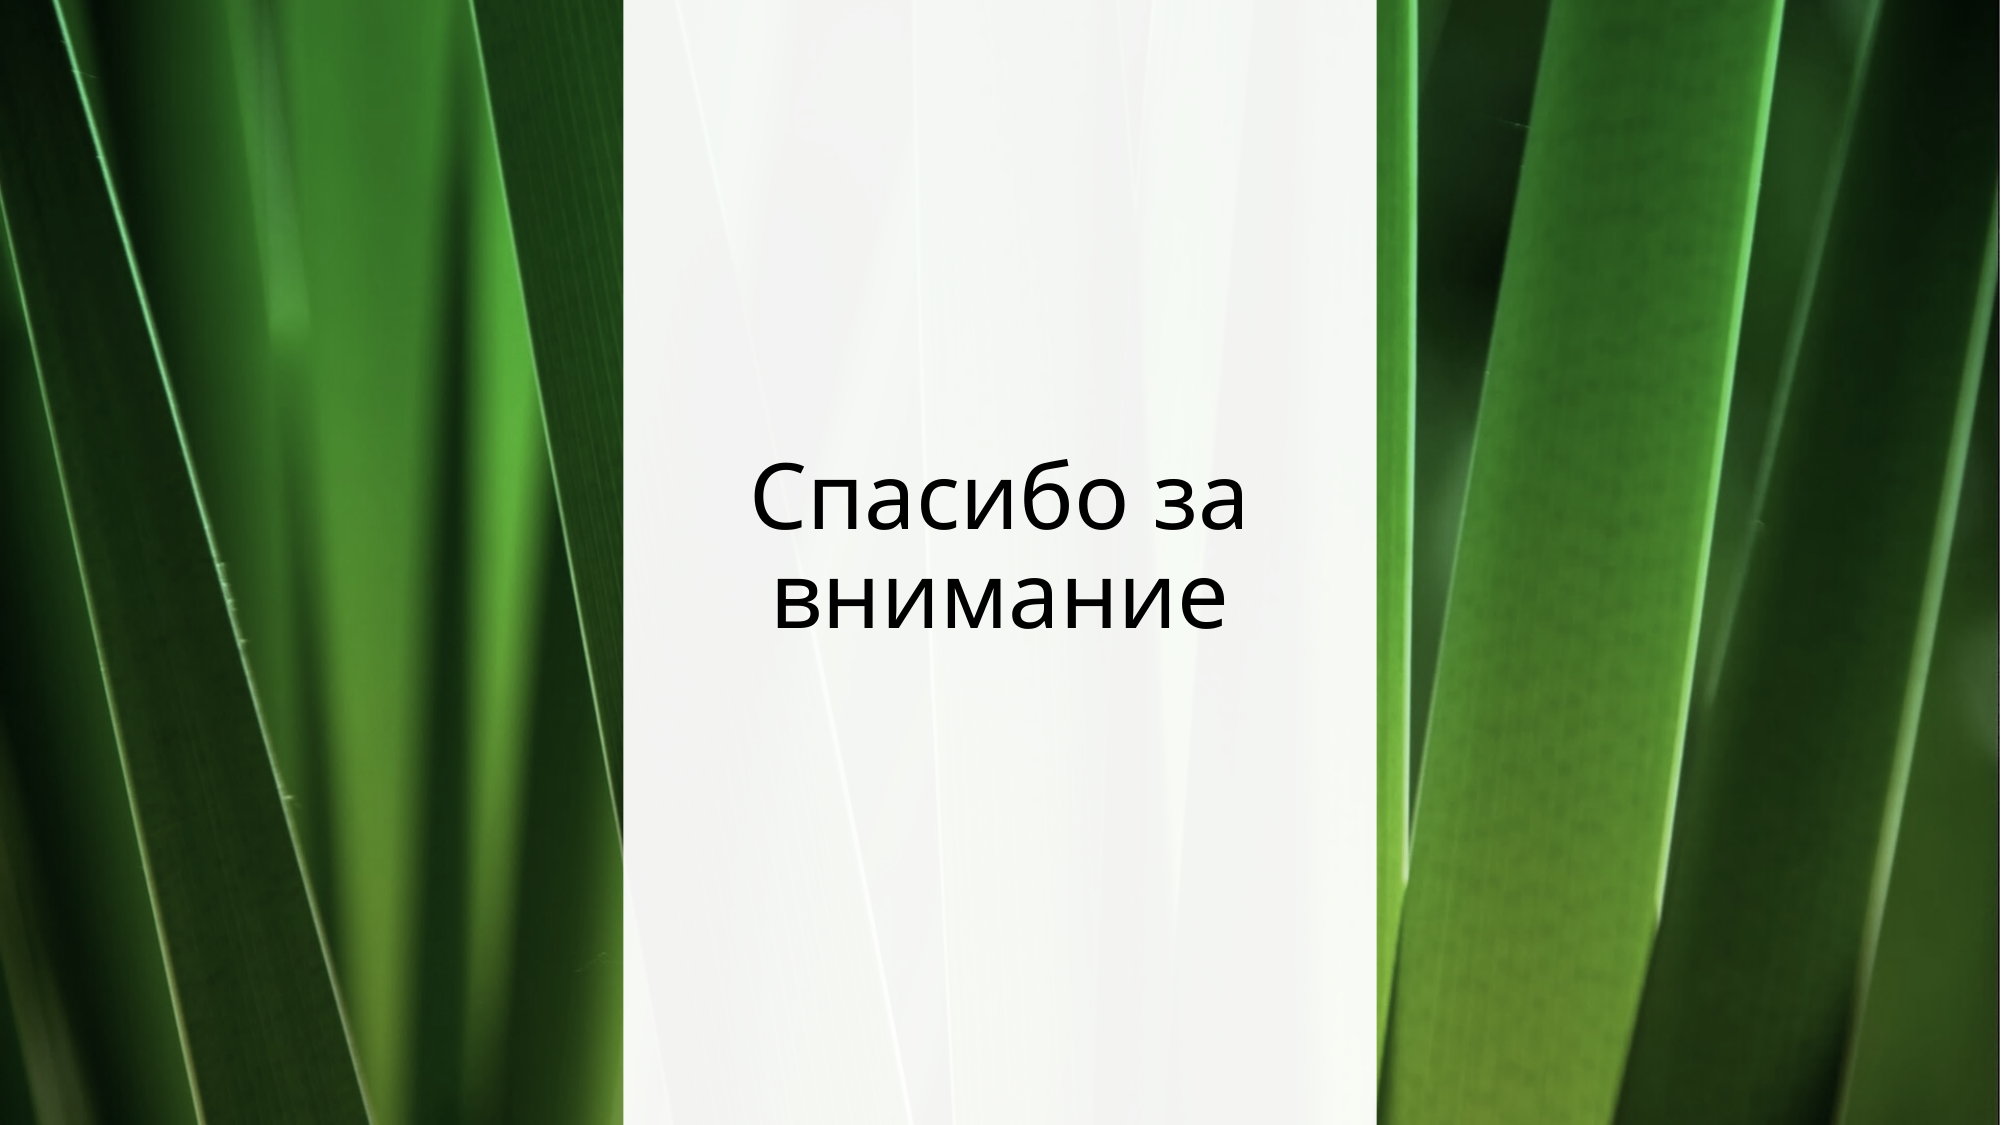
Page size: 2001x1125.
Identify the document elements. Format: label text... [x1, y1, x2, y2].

picture [0, 0, 623, 1125]
title Спасибо за внимание [679, 158, 1321, 656]
picture [1377, 0, 2000, 1125]
